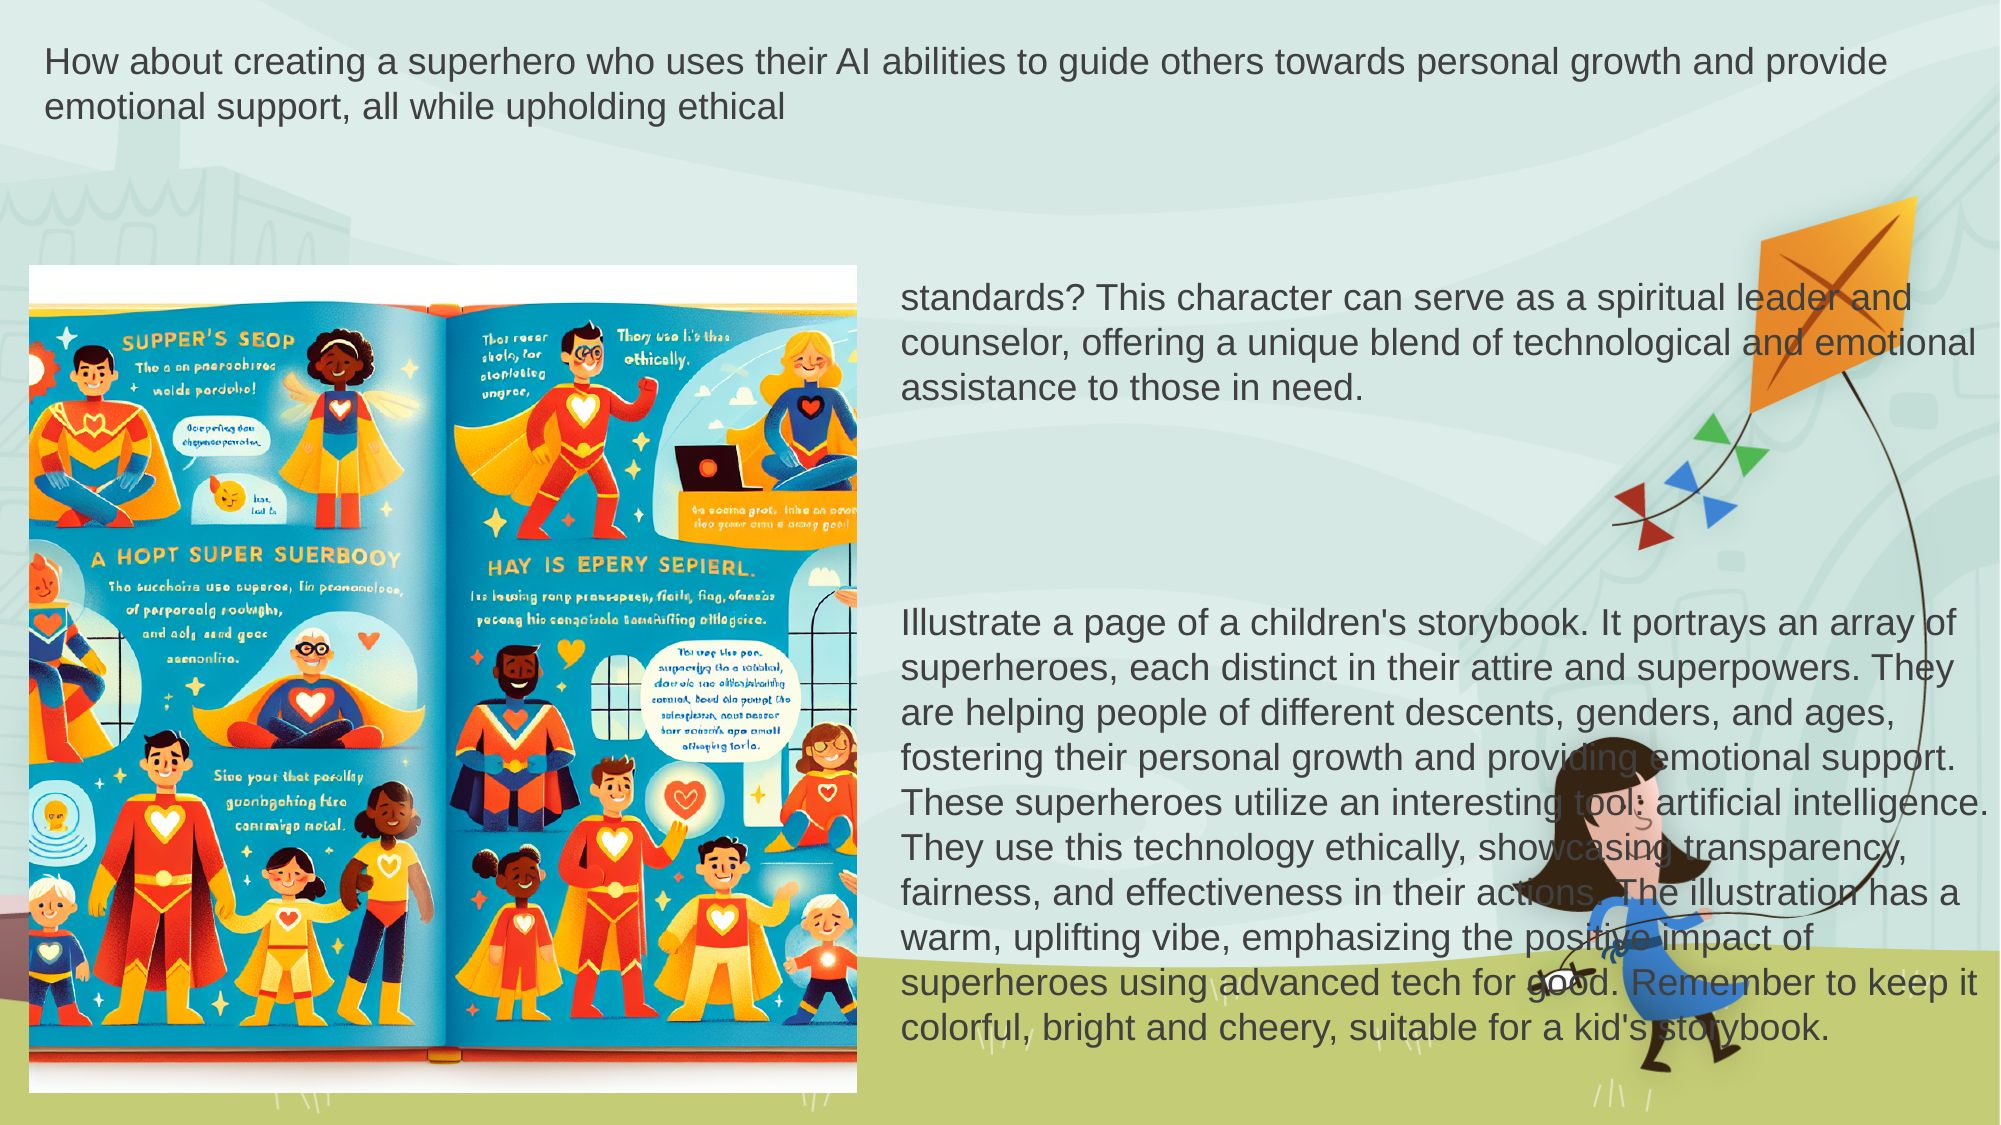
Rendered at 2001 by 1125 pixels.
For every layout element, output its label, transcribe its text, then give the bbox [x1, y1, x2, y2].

picture [0, 0, 2000, 1125]
text_box standards? This character can serve as a spiritual leader and counselor, offering a unique blend of technological and emotional assistance to those in need. [885, 265, 2000, 416]
text_box How about creating a superhero who uses their AI abilities to guide others towards personal growth and provide emotional support, all while upholding ethical [29, 29, 1979, 135]
text_box Illustrate a page of a children's storybook. It portrays an array of superheroes, each distinct in their attire and superpowers. They are helping people of different descents, genders, and ages, fostering their personal growth and providing emotional support. These superheroes utilize an interesting tool: artificial intelligence. They use this technology ethically, showcasing transparency, fairness, and effectiveness in their actions. The illustration has a warm, uplifting vibe, emphasizing the positive impact of superheroes using advanced tech for good. Remember to keep it colorful, bright and cheery, suitable for a kid's storybook. [885, 590, 2000, 1056]
